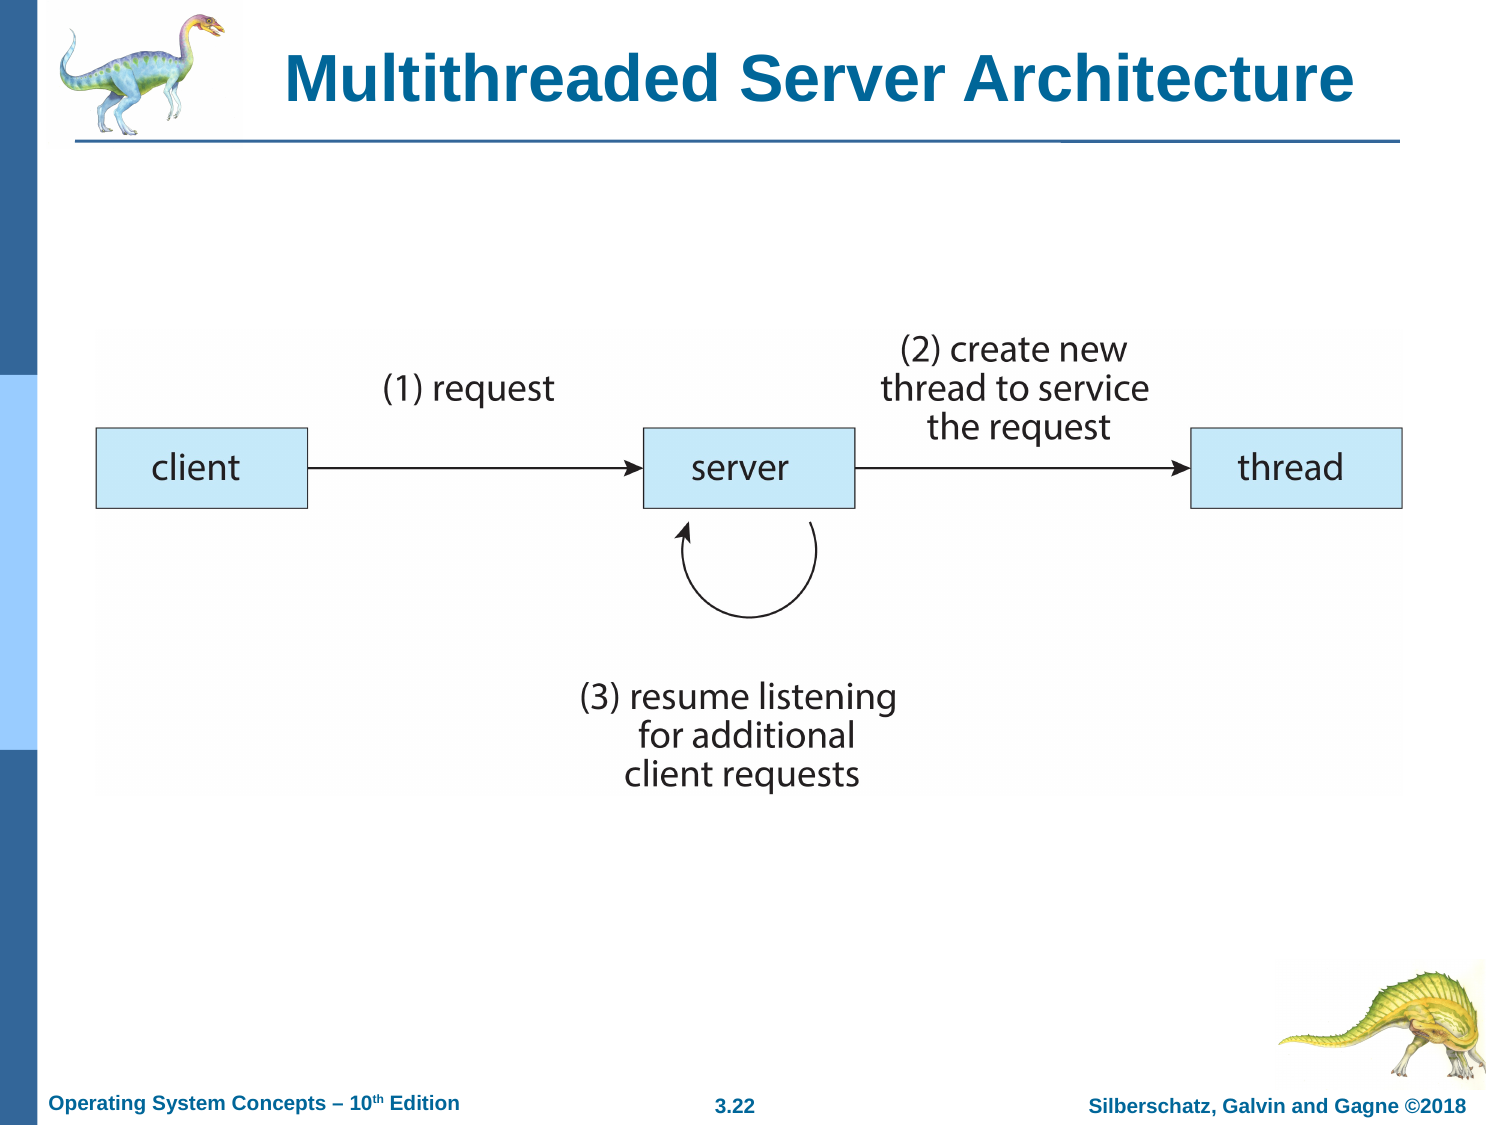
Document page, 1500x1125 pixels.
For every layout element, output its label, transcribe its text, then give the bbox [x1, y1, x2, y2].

title Multithreaded Server Architecture [145, 27, 1496, 123]
picture [95, 328, 1403, 796]
picture [1275, 959, 1486, 1090]
picture [46, 0, 243, 149]
